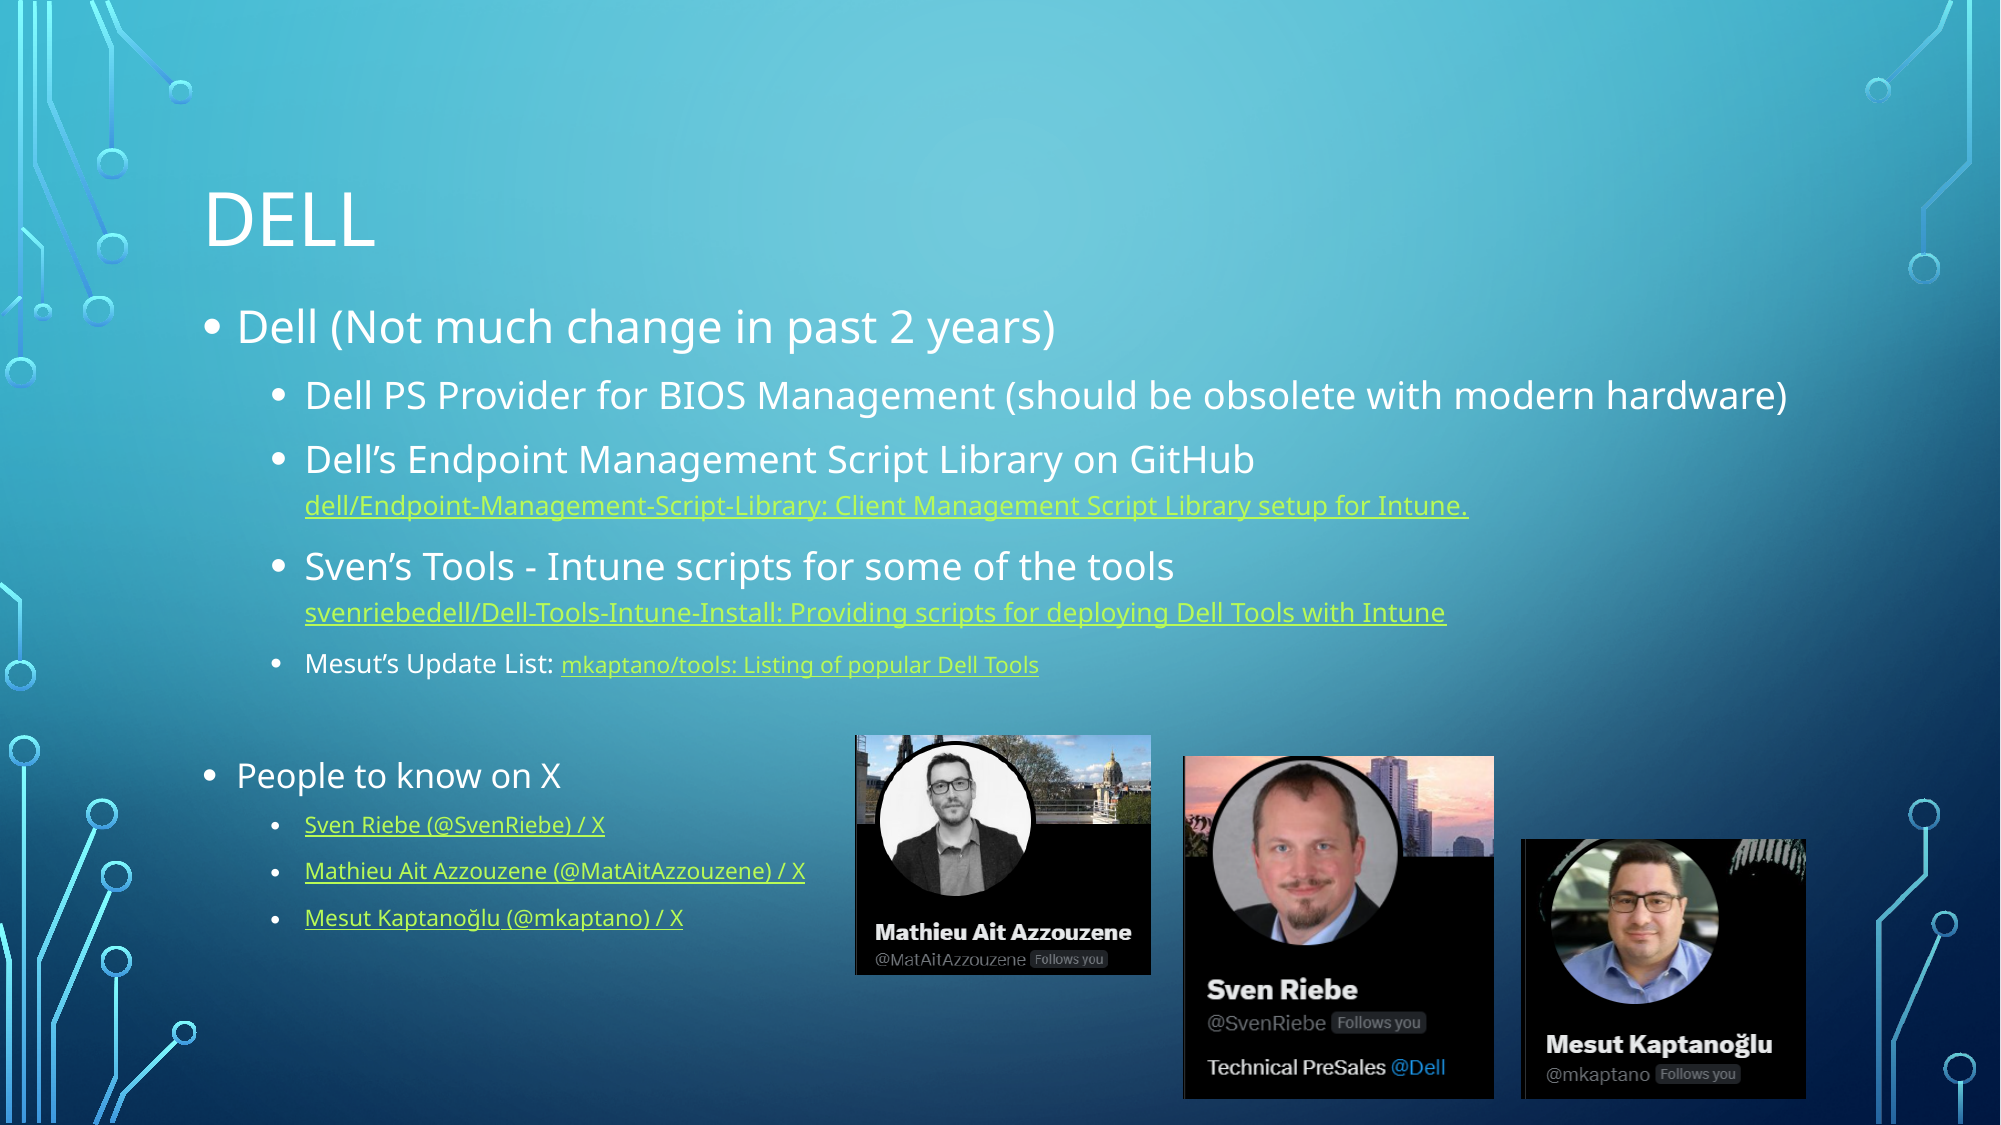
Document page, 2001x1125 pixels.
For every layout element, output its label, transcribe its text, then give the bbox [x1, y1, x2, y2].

picture [1521, 839, 1806, 1100]
title Dell [187, 101, 1813, 280]
picture [1182, 756, 1495, 1100]
picture [855, 734, 1151, 976]
list Dell (Not much change in past 2 years) Dell PS Provider for BIOS Management (should be obsolete with modern hardware) Dell’s Endpoint Management Script Library on GitHub dell/Endpoint-Management-Script-Library: Client Management Script Library setup for Intune. Sven’s Tools - Intune scripts for some of the tools svenriebedell/Dell-Tools-Intune-Install: Providing scripts for deploying Dell Tools with Intune Mesut’s Update List: mkaptano/tools: Listing of popular Dell Tools People to know on X Sven Riebe (@SvenRiebe) / X Mathieu Ait Azzouzene (@MatAitAzzouzene) / X Mesut Kaptanoğlu (@mkaptano) / X [187, 280, 1813, 950]
